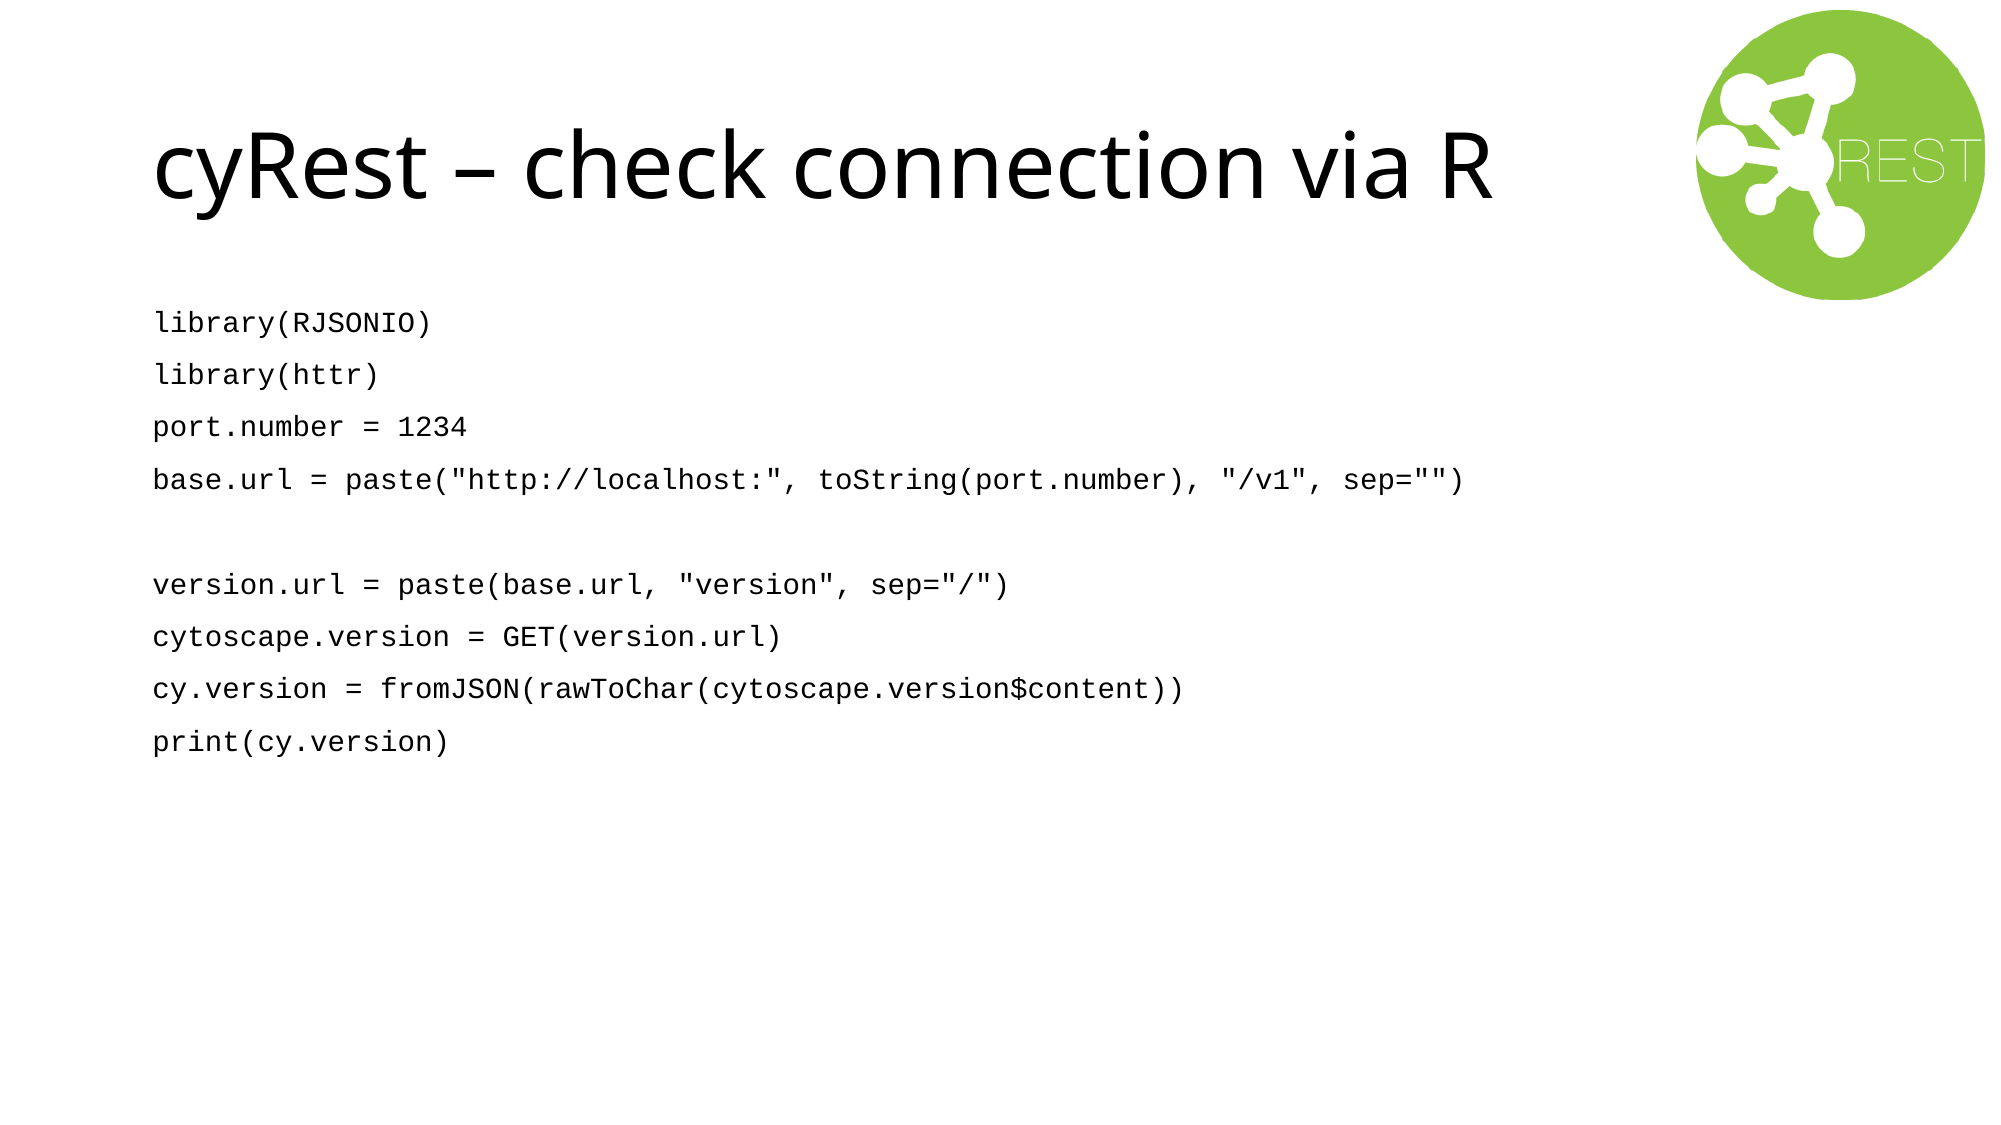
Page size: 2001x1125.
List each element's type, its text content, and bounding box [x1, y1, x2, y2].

title cyRest – check connection via R [137, 59, 1696, 278]
picture [1696, 10, 1985, 300]
list library(RJSONIO) library(httr) port.number = 1234 base.url = paste("http://localhost:", toString(port.number), "/v1", sep="") version.url = paste(base.url, "version", sep="/") cytoscape.version = GET(version.url) cy.version = fromJSON(rawToChar(cytoscape.version$content)) print(cy.version) [137, 299, 1863, 1125]
